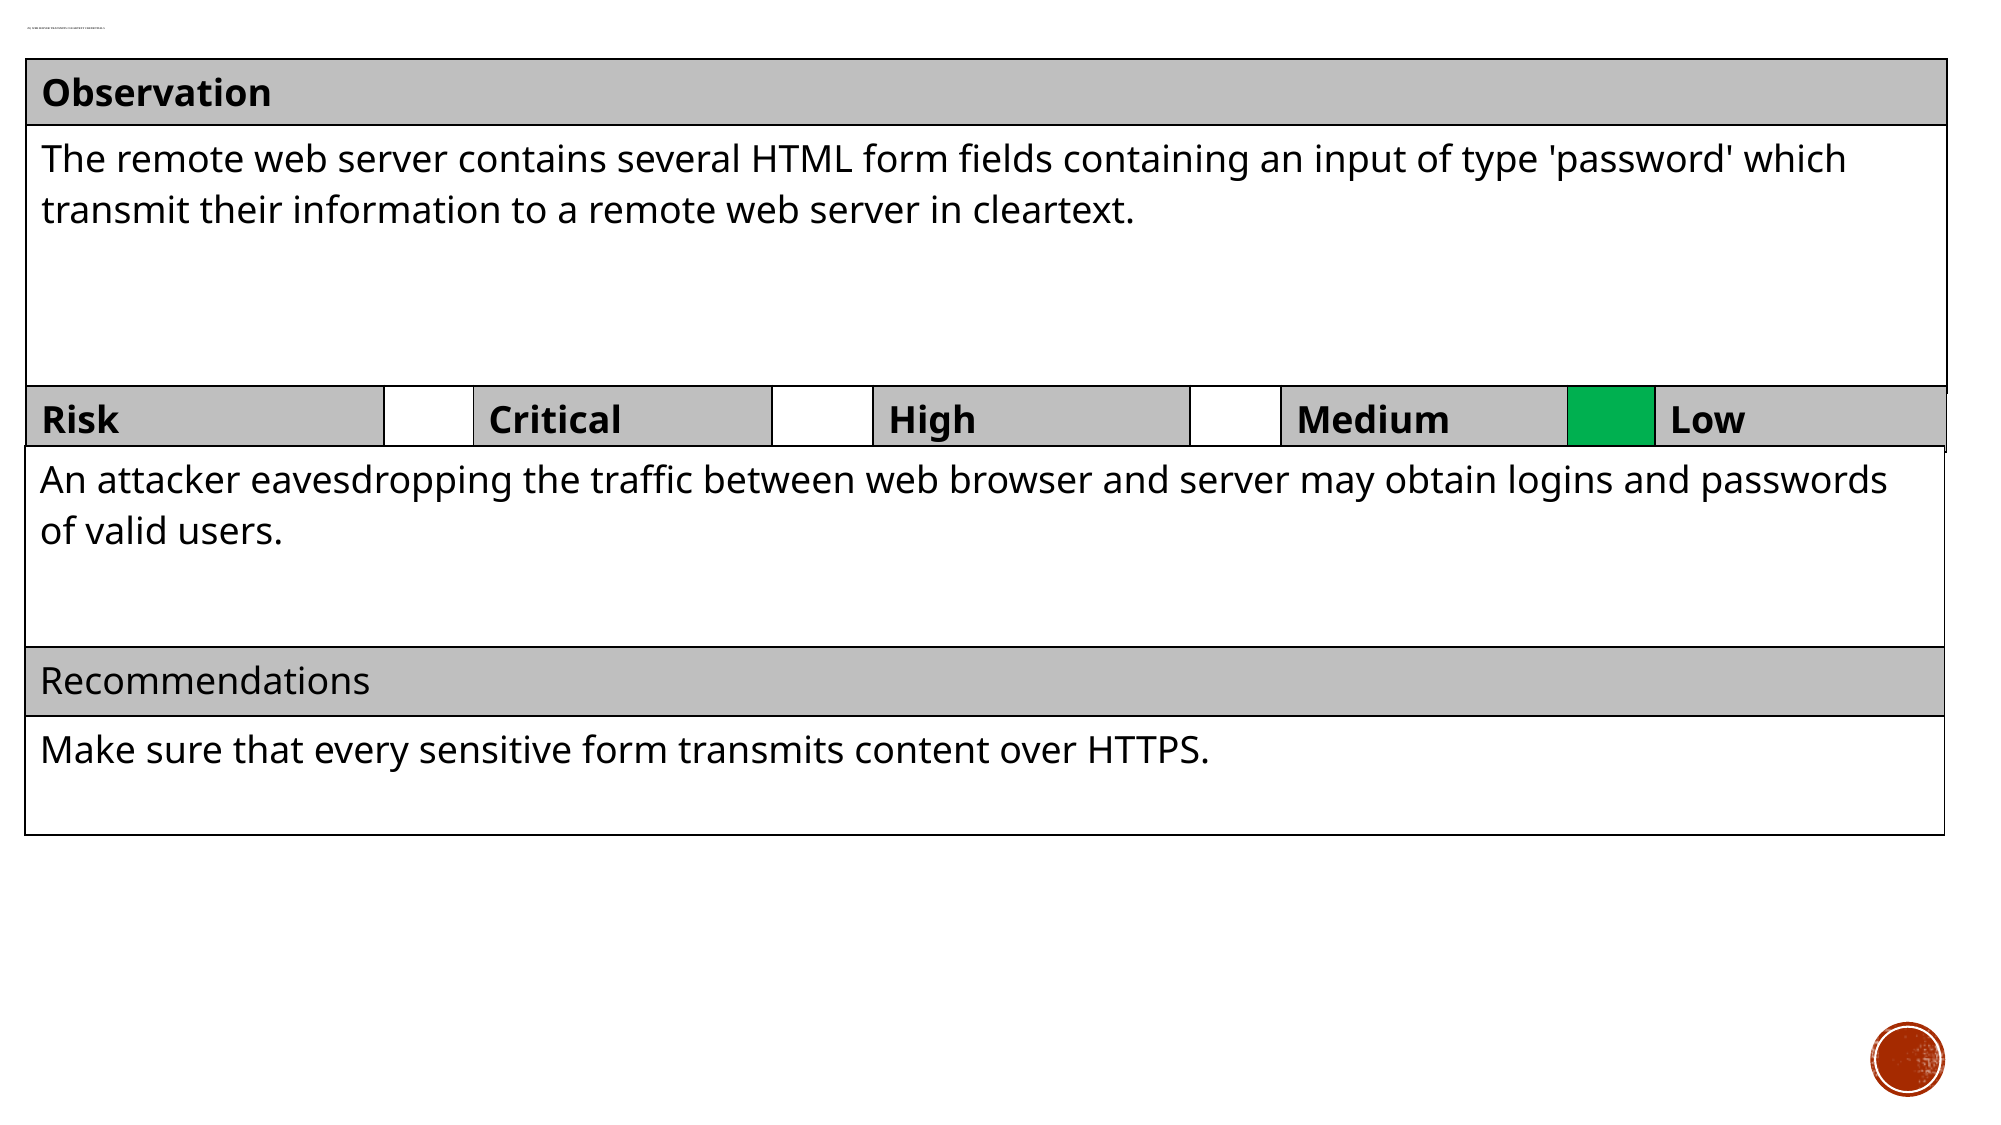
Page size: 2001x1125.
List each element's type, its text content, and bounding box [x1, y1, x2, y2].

table_header [385, 387, 473, 445]
table_header Critical [474, 387, 771, 445]
table_cell Recommendations [26, 648, 1944, 715]
table_header Low [1656, 387, 1946, 451]
table_cell Make sure that every sensitive form transmits content over HTTPS. [26, 717, 1944, 834]
table_header [1568, 387, 1654, 445]
table_header [1191, 387, 1280, 445]
table_header Medium [1282, 387, 1567, 445]
table_header An attacker eavesdropping the traffic between web browser and server may obtain logins and passwords of valid users. [26, 447, 1944, 646]
table_header High [874, 387, 1189, 445]
table_header [773, 387, 872, 445]
title 29) web server transmits cleartext credentials [12, 0, 1677, 60]
table_header Risk [27, 387, 383, 445]
table_cell The remote web server contains several HTML form fields containing an input of type 'password' which transmit their information to a remote web server in cleartext. [27, 126, 1946, 385]
table_header Observation [27, 60, 1946, 124]
